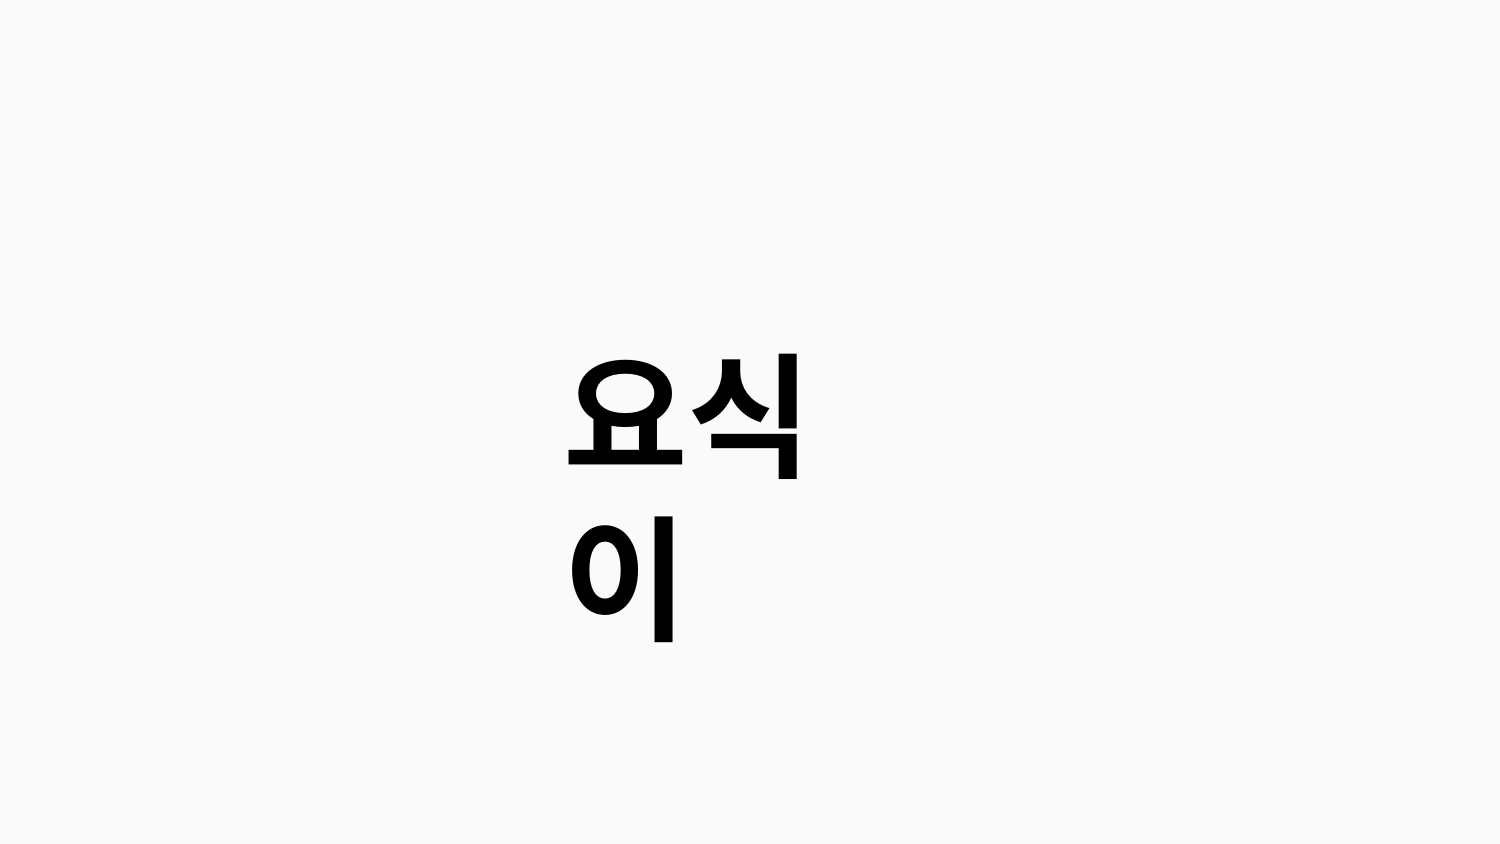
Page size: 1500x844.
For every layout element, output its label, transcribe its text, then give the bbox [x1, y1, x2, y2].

text_box 요식이 [548, 317, 952, 499]
